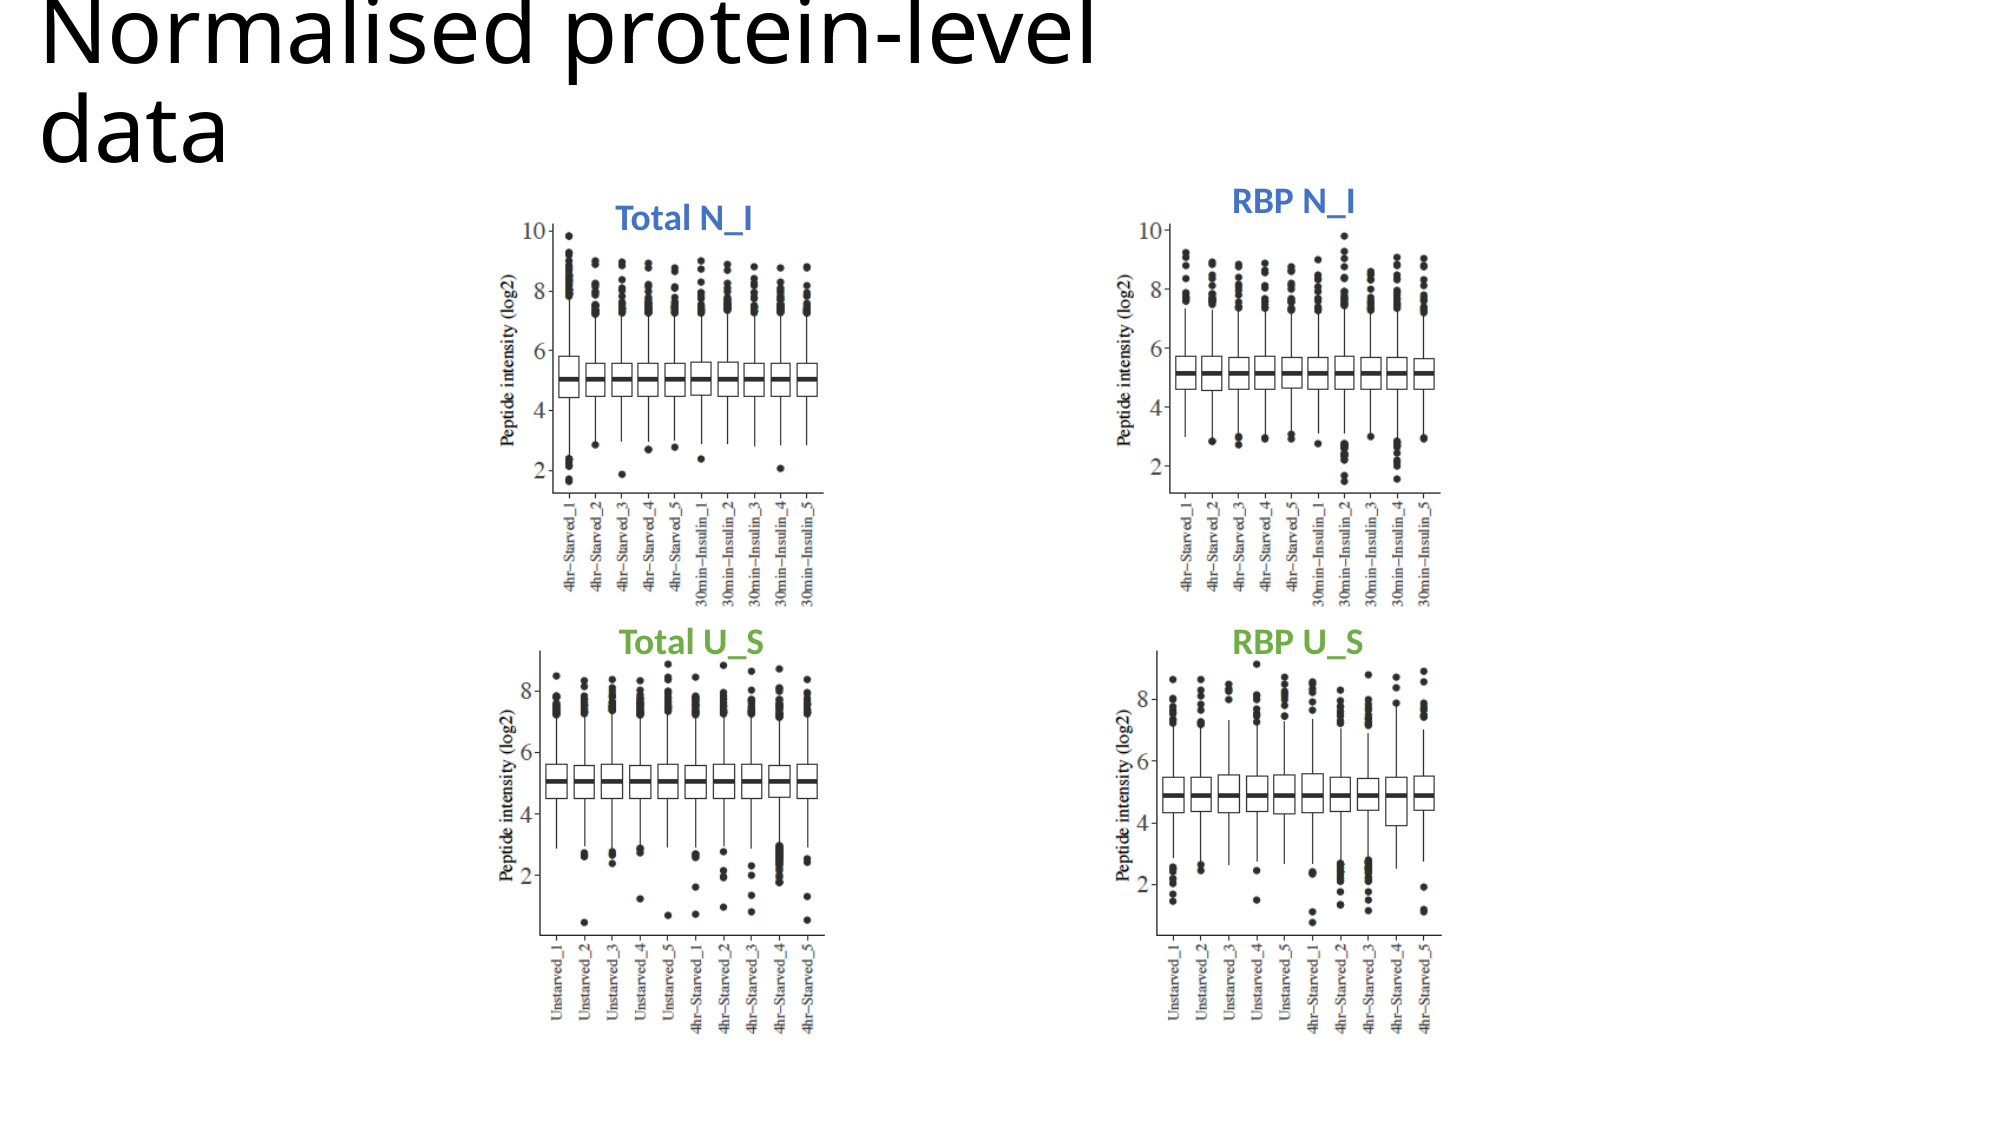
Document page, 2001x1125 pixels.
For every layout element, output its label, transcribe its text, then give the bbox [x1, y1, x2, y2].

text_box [463, 168, 1515, 1061]
title Normalised protein-level data [23, 18, 1211, 149]
